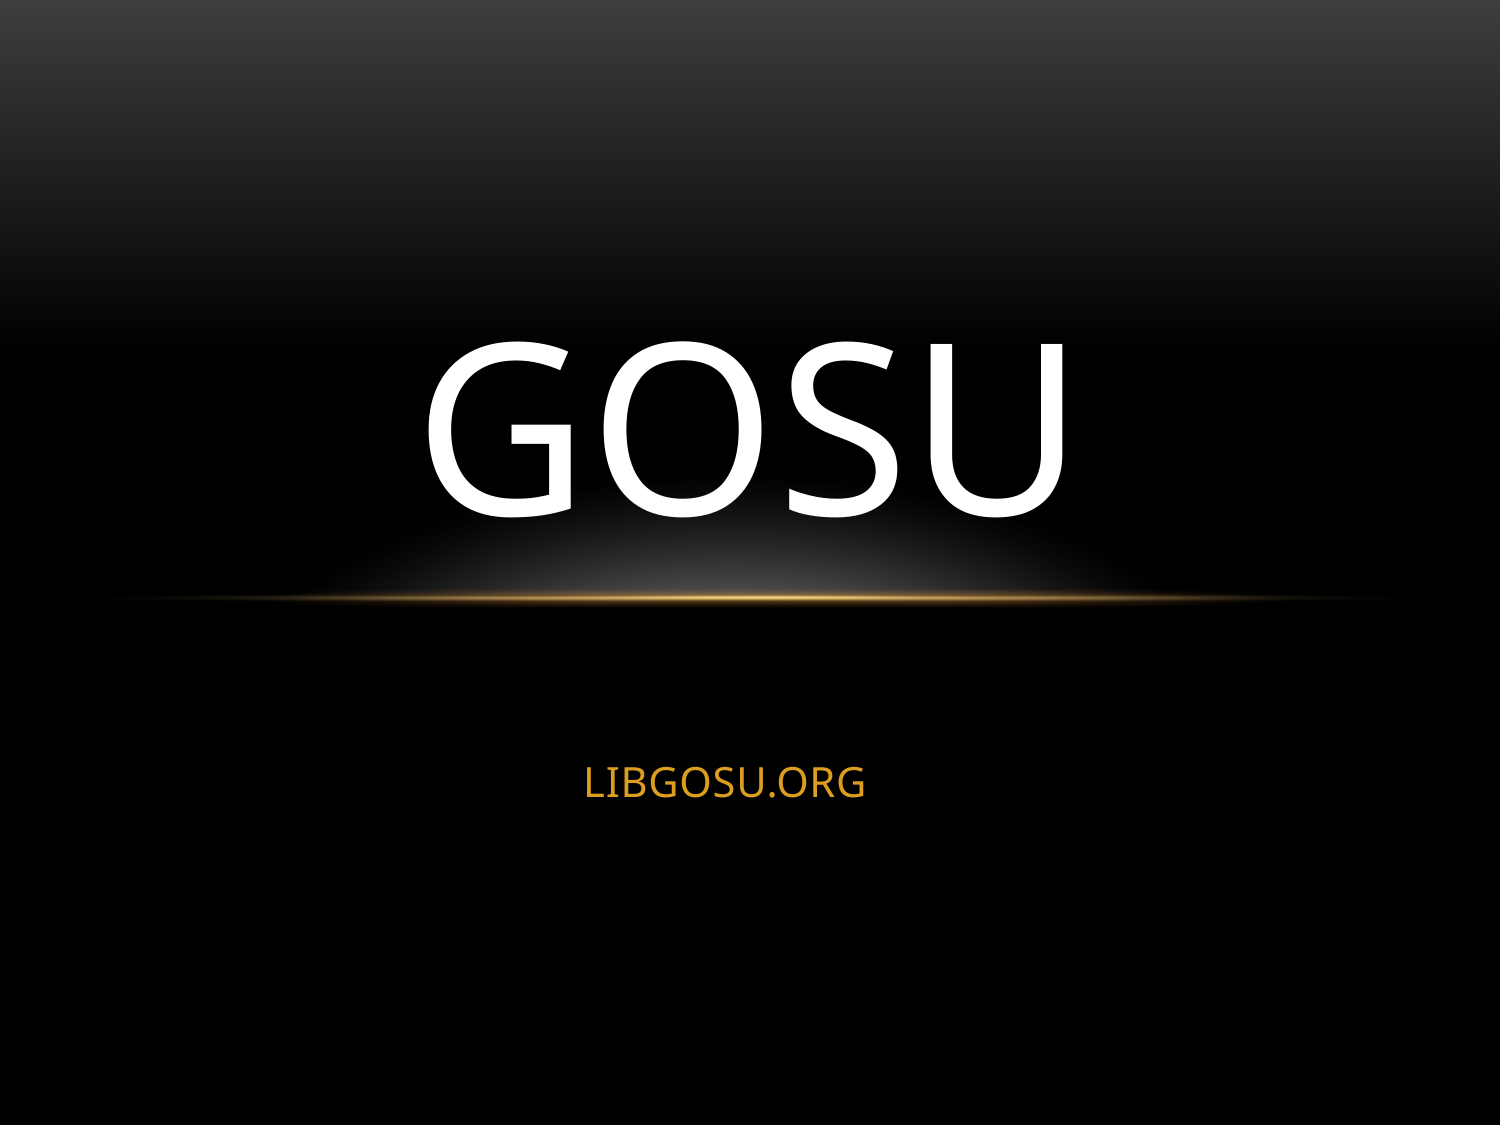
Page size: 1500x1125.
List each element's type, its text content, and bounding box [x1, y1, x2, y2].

picture [0, 0, 1500, 750]
title GOSU [112, 329, 1388, 571]
subtitle LIBGOSU.ORG [200, 637, 1250, 925]
